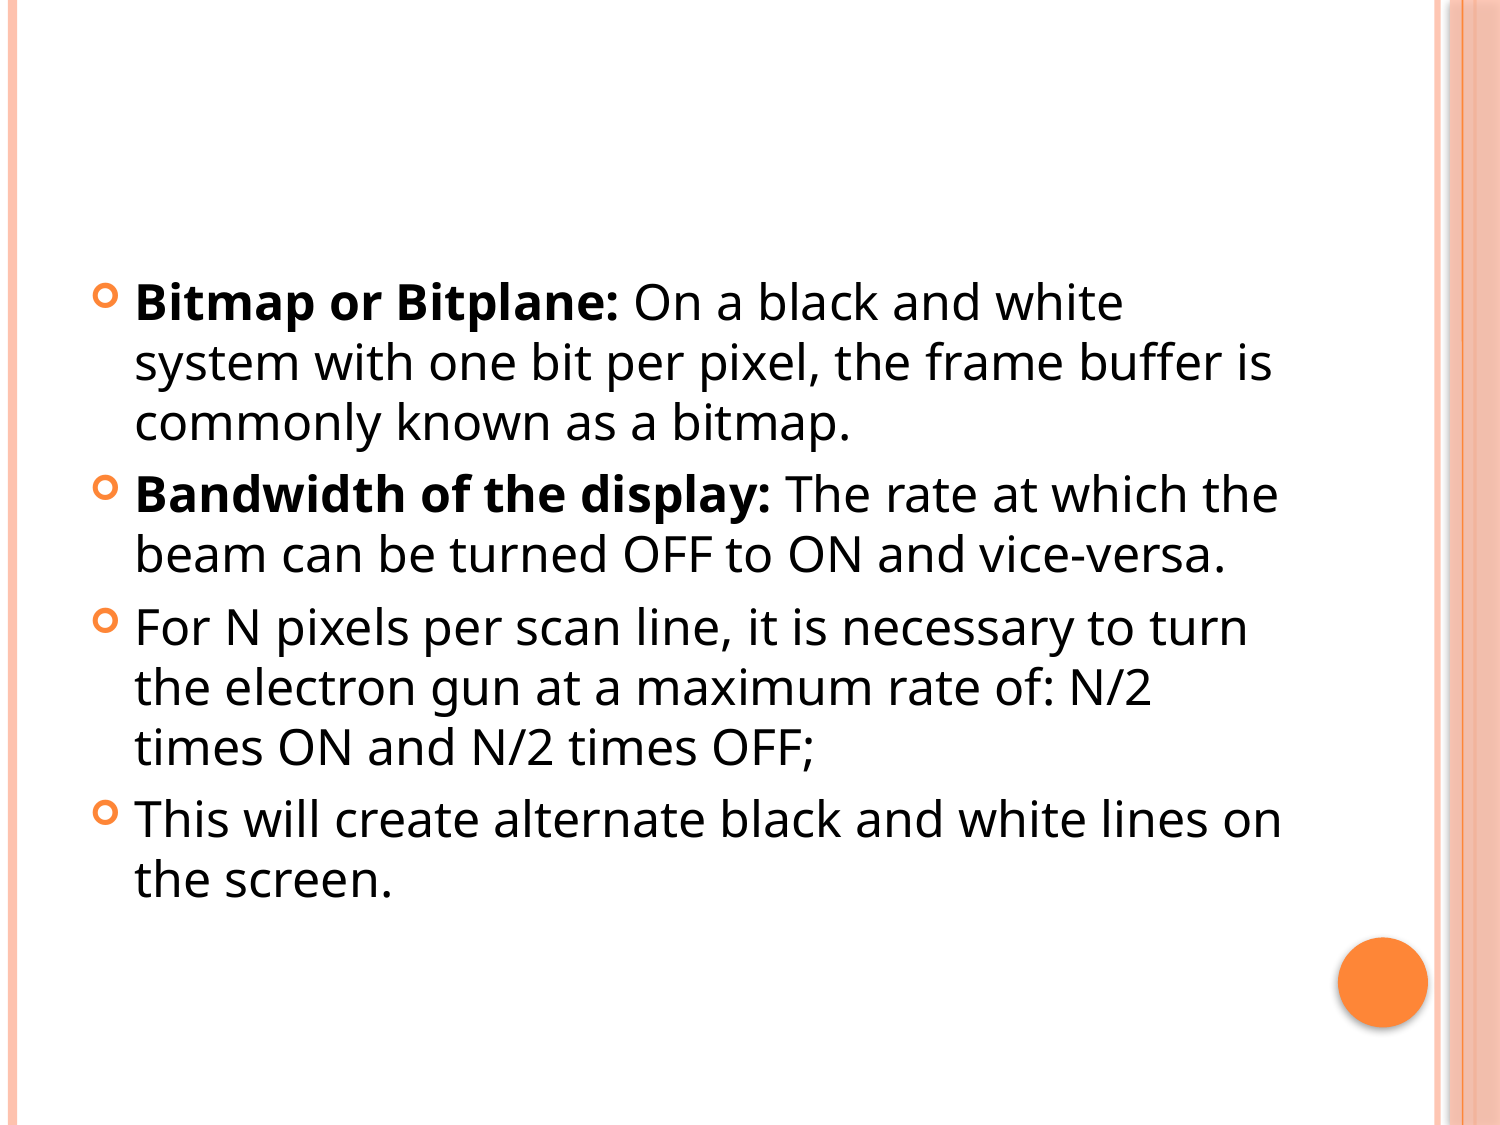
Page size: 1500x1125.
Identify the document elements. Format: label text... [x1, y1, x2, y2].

list Bitmap or Bitplane: On a black and white system with one bit per pixel, the frame buffer is commonly known as a bitmap. Bandwidth of the display: The rate at which the beam can be turned OFF to ON and vice-versa. For N pixels per scan line, it is necessary to turn the electron gun at a maximum rate of: N/2 times ON and N/2 times OFF; This will create alternate black and white lines on the screen. [75, 262, 1300, 1062]
